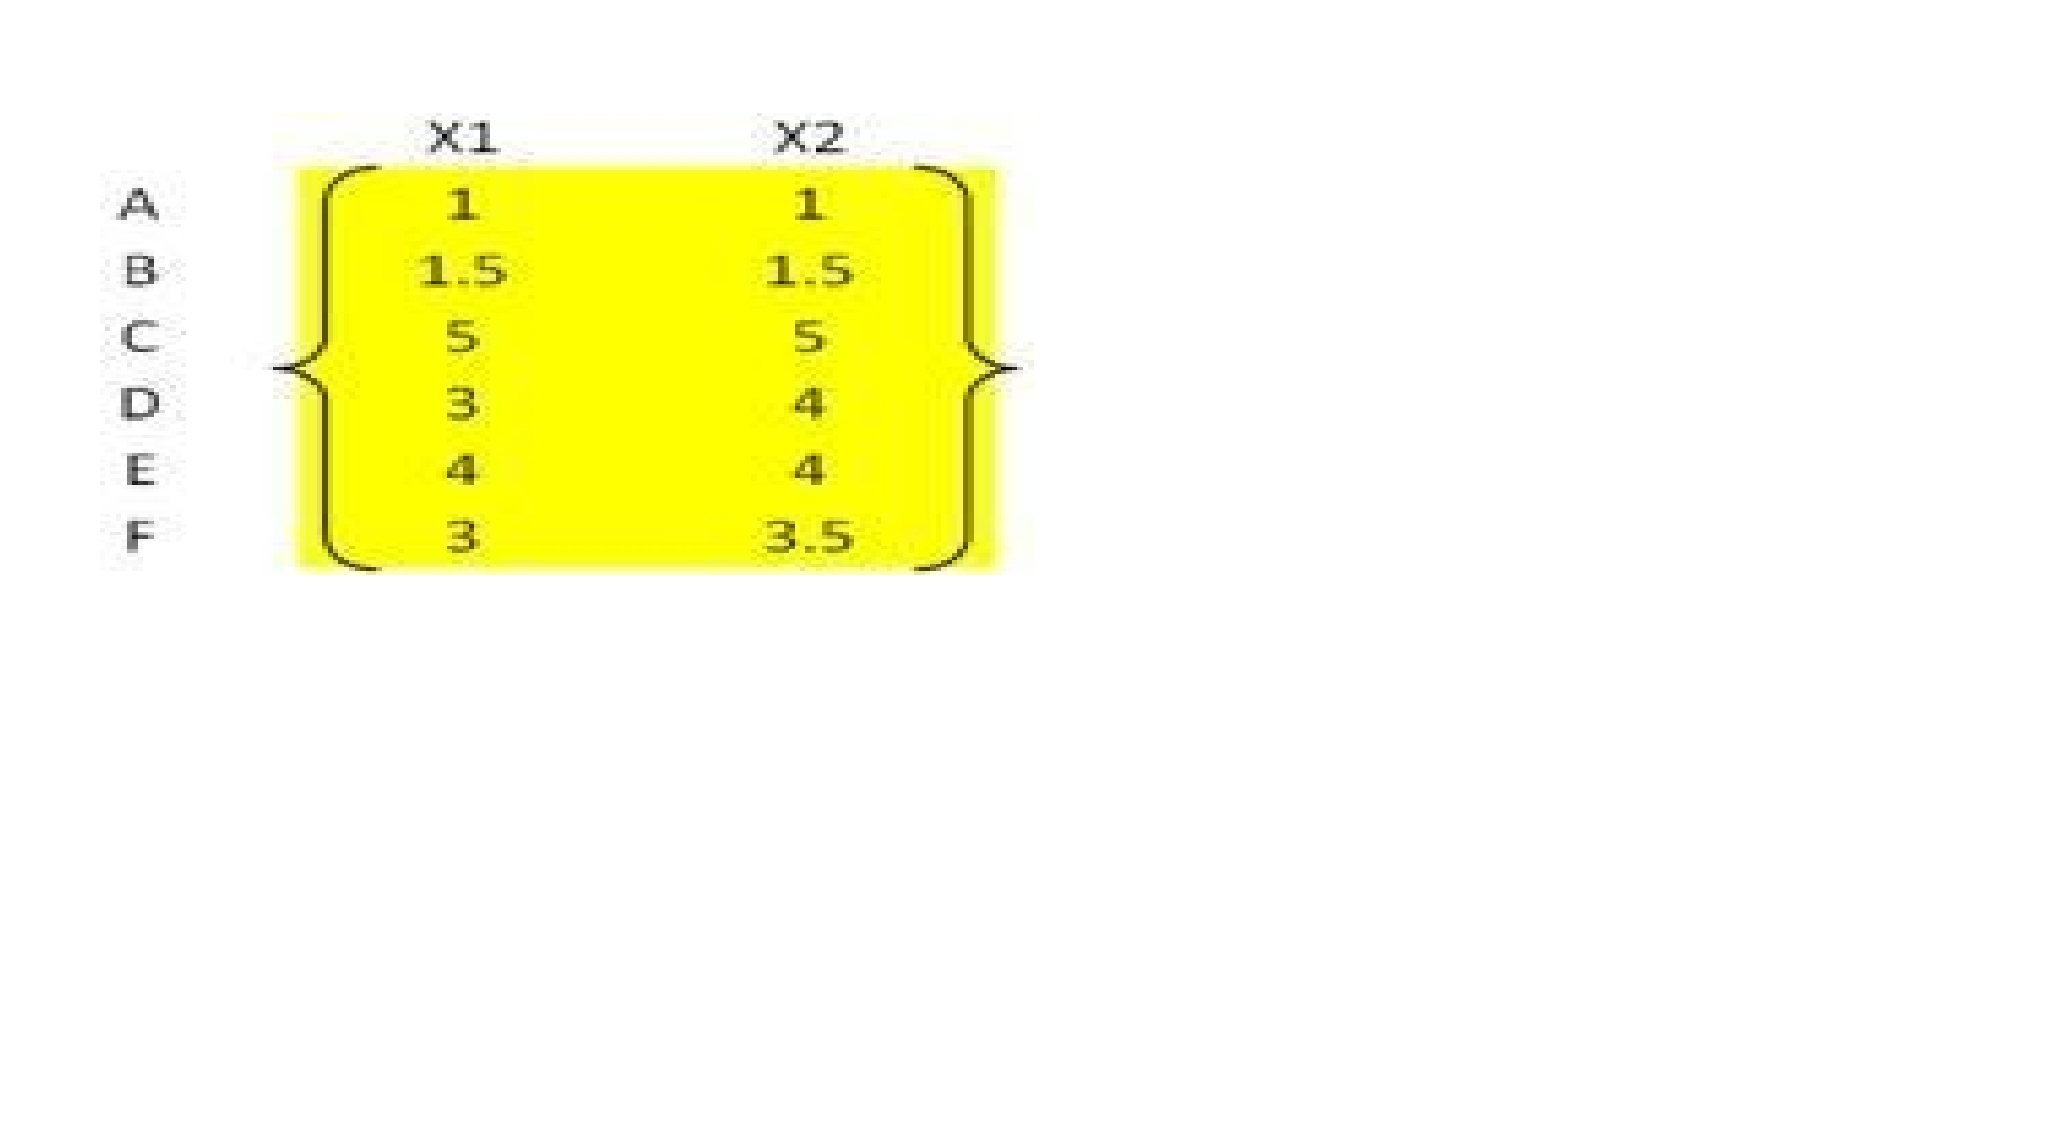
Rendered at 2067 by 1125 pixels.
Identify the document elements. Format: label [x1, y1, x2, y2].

picture [100, 113, 1034, 576]
